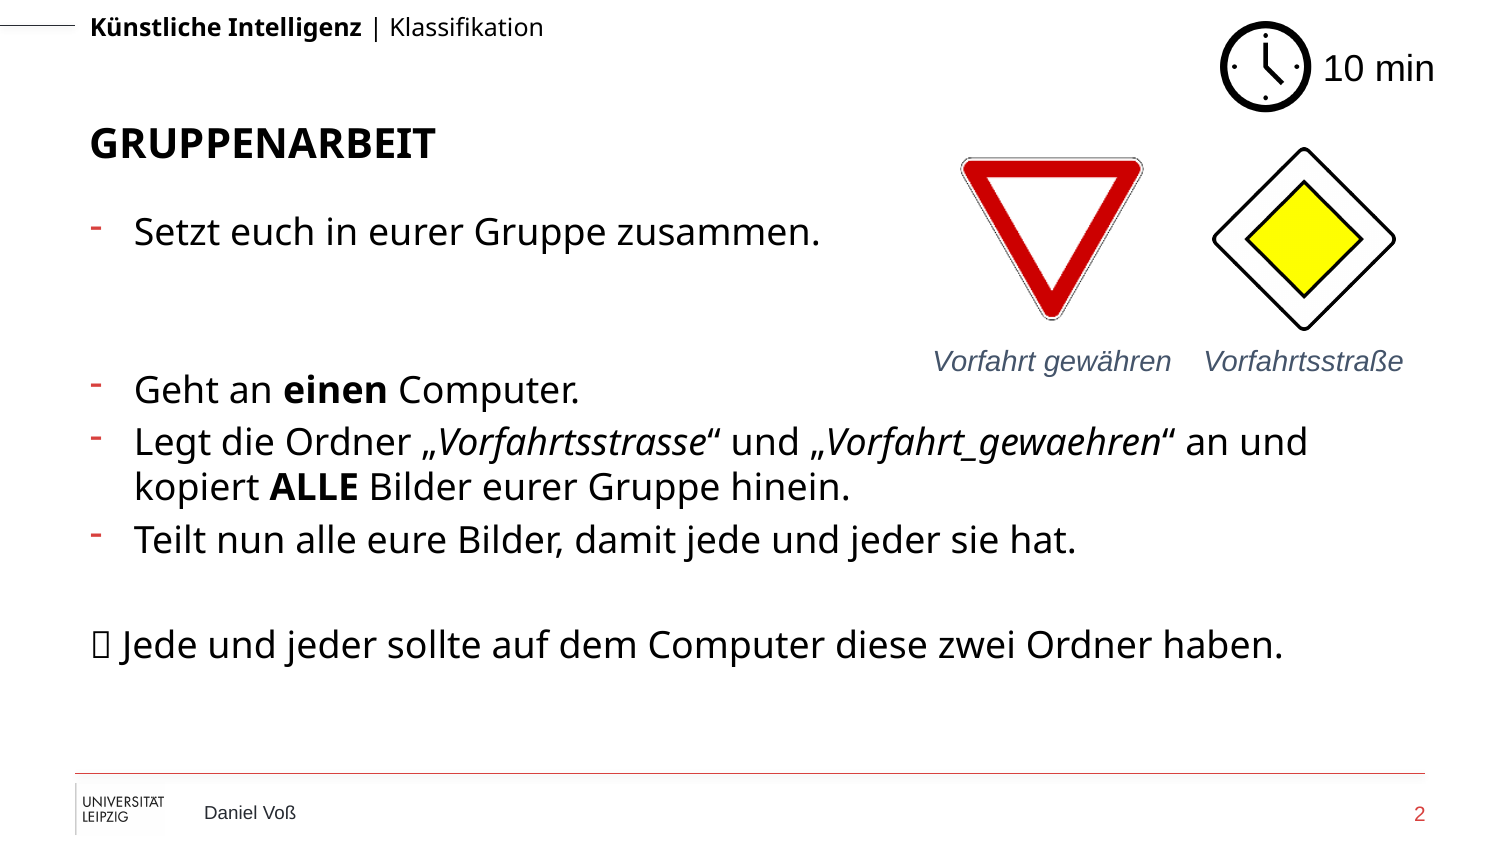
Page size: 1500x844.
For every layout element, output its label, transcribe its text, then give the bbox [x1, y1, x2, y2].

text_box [909, 147, 1196, 382]
list Setzt euch in eurer Gruppe zusammen. Geht an einen Computer. Legt die Ordner „Vorfahrtsstrasse“ und „Vorfahrt_gewaehren“ an und kopiert ALLE Bilder eurer Gruppe hinein. Teilt nun alle eure Bilder, damit jede und jeder sie hat.  Jede und jeder sollte auf dem Computer diese zwei Ordner haben. [75, 200, 1426, 756]
picture [75, 782, 165, 836]
slide_number 2 [1303, 800, 1426, 834]
text_box 10 min [1327, 44, 1436, 90]
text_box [1197, 147, 1420, 375]
picture [1208, 9, 1323, 124]
title Gruppenarbeit [75, 50, 1426, 175]
